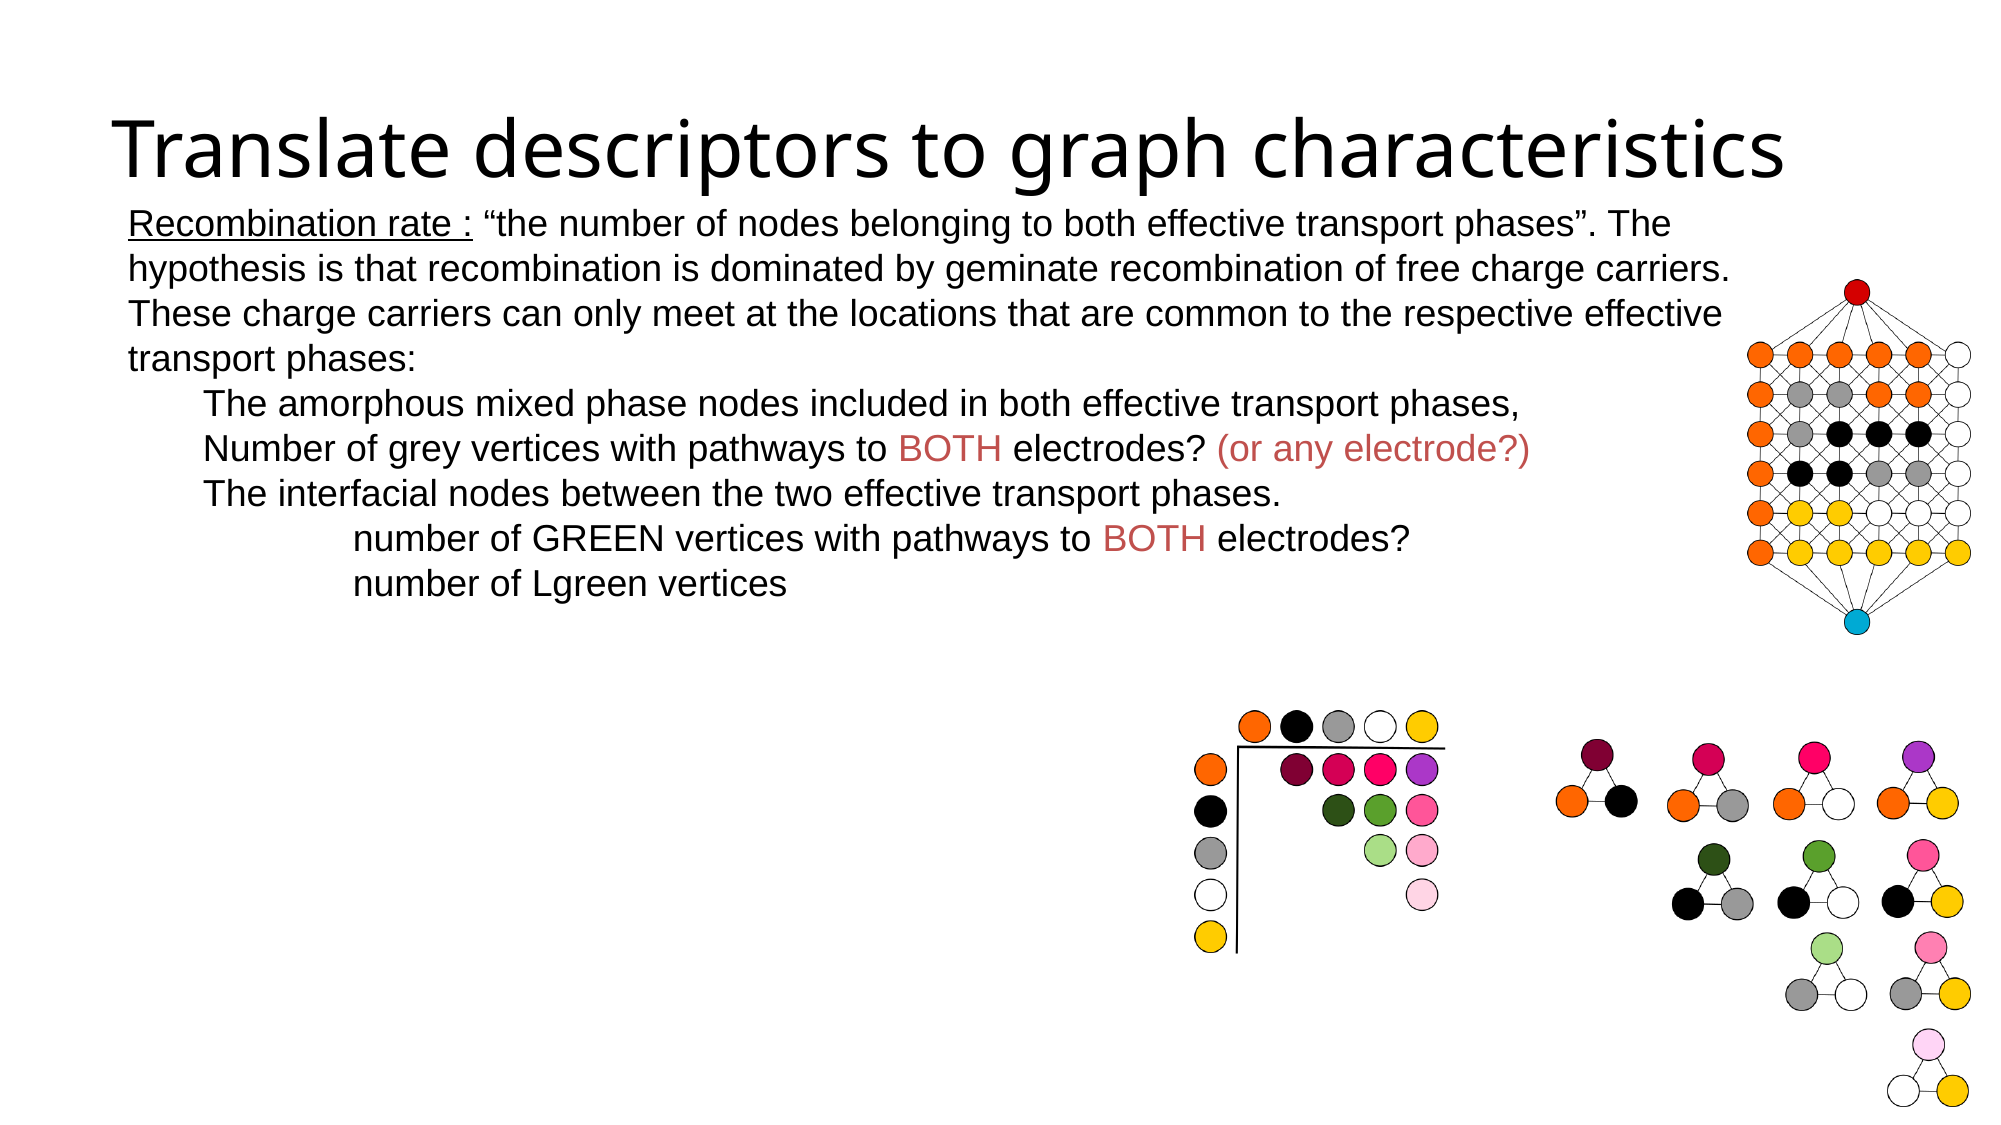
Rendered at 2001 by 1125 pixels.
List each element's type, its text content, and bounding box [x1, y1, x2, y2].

text_box Translate descriptors to graph characteristics [96, 42, 1822, 261]
picture [1194, 709, 1971, 1108]
picture [1746, 279, 1971, 635]
